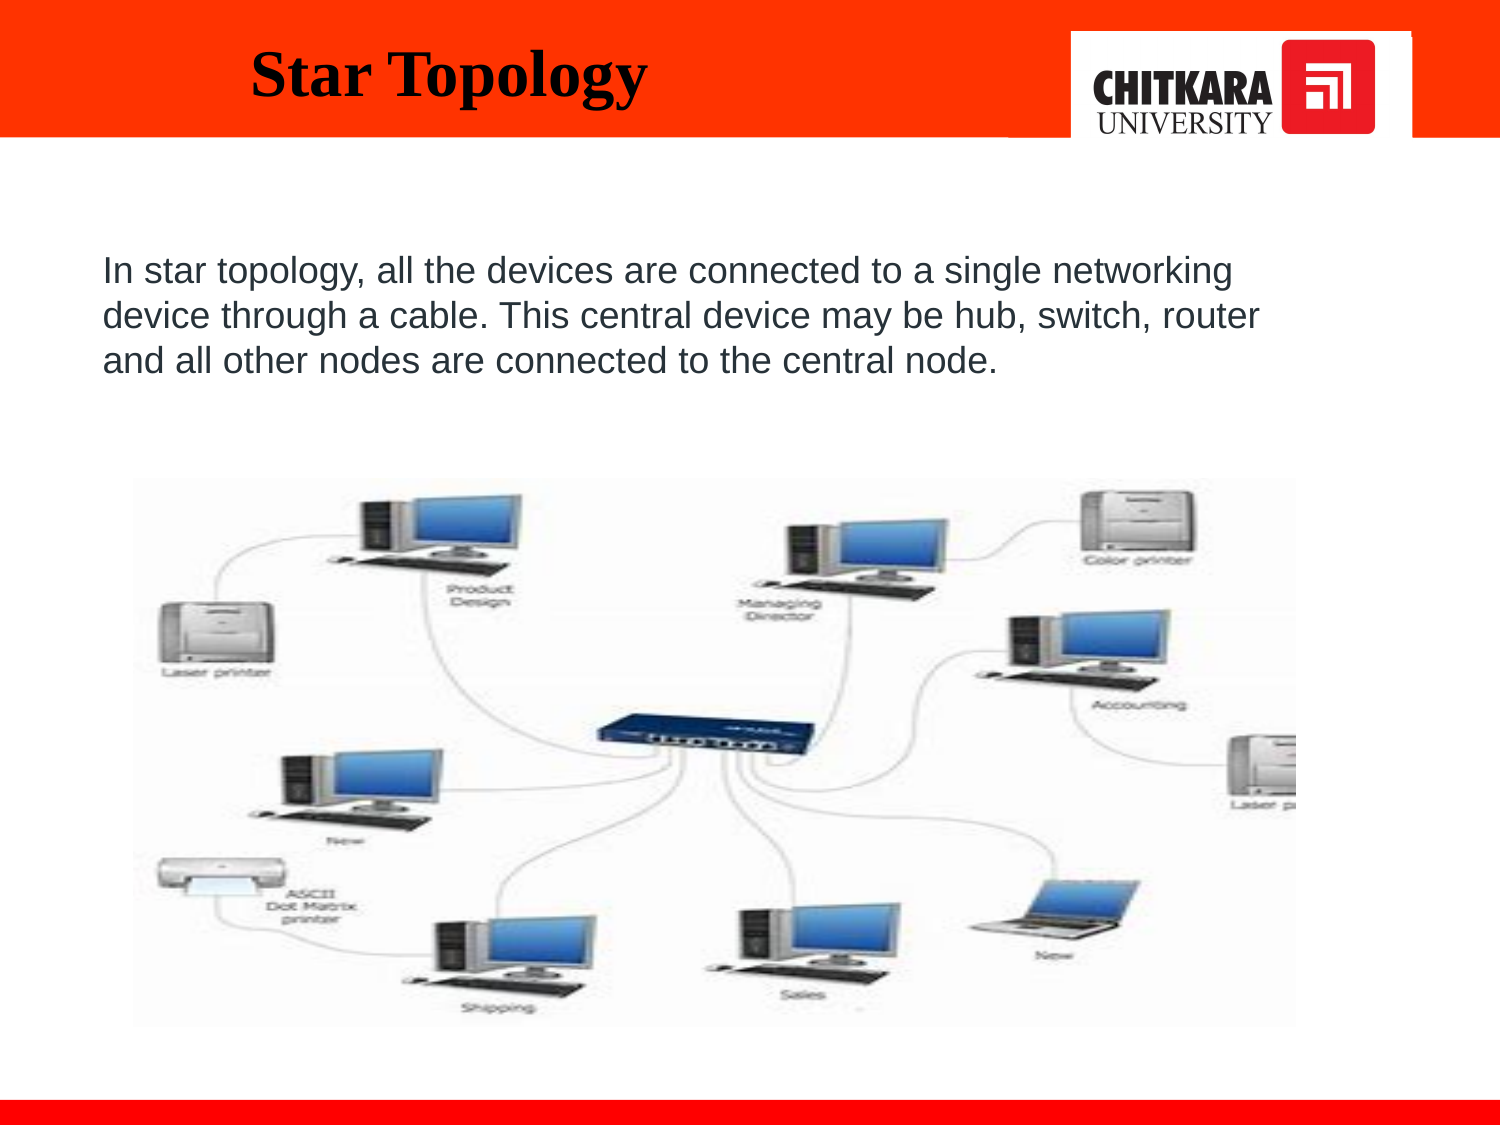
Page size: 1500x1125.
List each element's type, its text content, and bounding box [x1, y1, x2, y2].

picture [1074, 37, 1390, 138]
picture [133, 478, 1296, 1027]
text_box In star topology, all the devices are connected to a single networking device through a cable. This central device may be hub, switch, router and all other nodes are connected to the central node. [87, 238, 1296, 389]
text_box Star Topology [0, 0, 900, 150]
